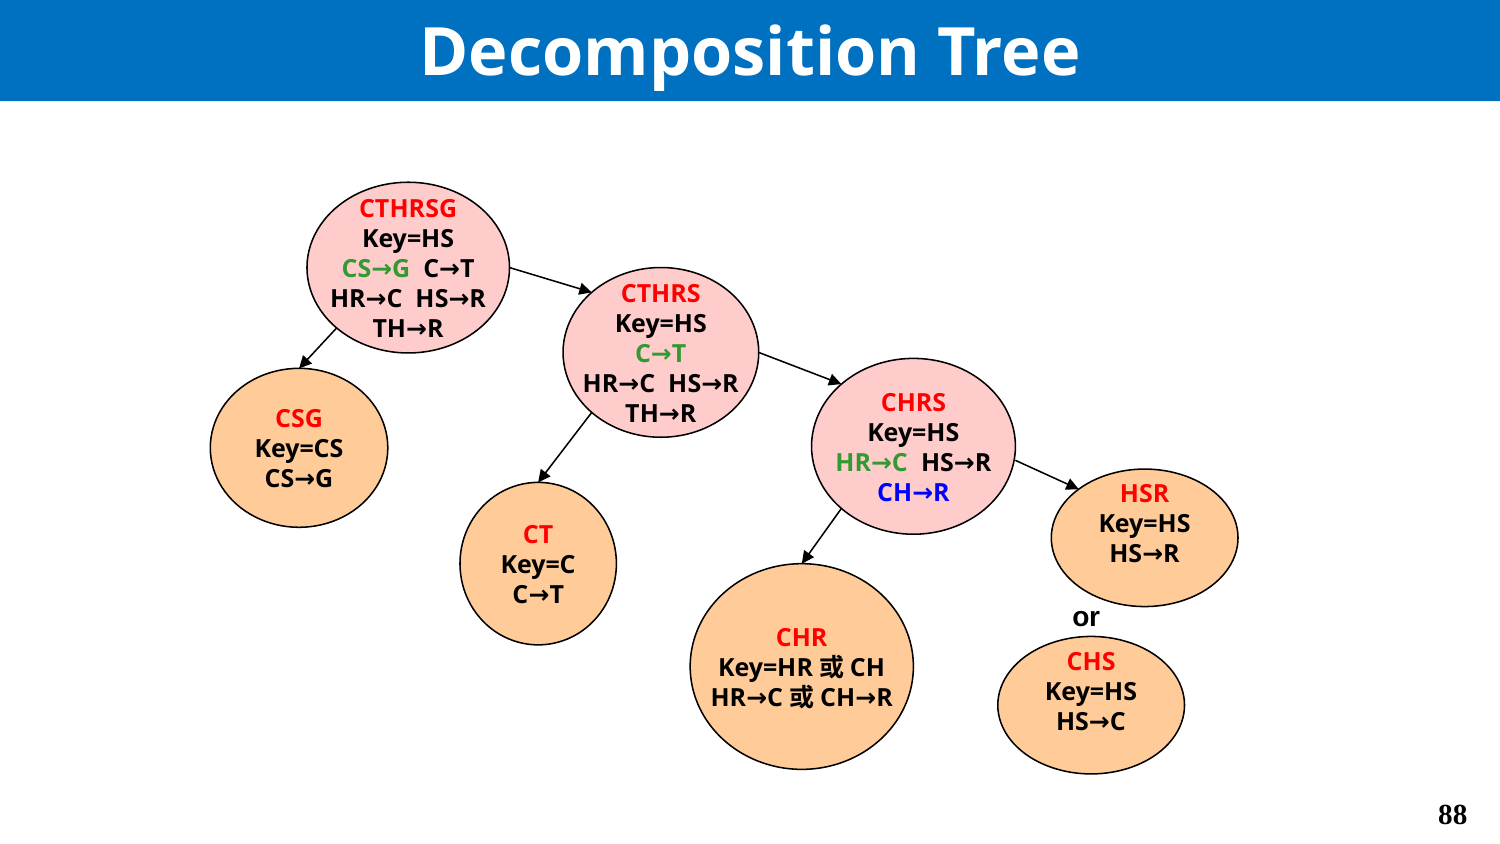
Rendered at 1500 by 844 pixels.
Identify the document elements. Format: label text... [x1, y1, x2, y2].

text_box CT Key=C C→T [459, 482, 617, 645]
text_box CHS Key=HS HS→C [997, 638, 1185, 774]
text_box CHR Key=HR或CH HR→C或CH→R [690, 563, 914, 770]
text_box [298, 327, 337, 369]
text_box HSR Key=HS HS→R [1051, 469, 1239, 607]
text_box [1015, 460, 1079, 490]
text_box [758, 352, 842, 385]
text_box CTHRSG Key=HS CS→G C→T HR→C HS→R TH→R [306, 182, 510, 353]
text_box CHRS Key=HS HR→C HS→R CH→R [811, 358, 1016, 535]
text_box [801, 508, 842, 564]
text_box or [1057, 590, 1116, 640]
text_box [509, 267, 592, 293]
text_box CSG Key=CS CS→G [210, 368, 388, 528]
text_box CTHRS Key=HS C→T HR→C HS→R TH→R [563, 267, 759, 438]
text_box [537, 412, 592, 483]
title Decomposition Tree [0, 0, 1500, 102]
